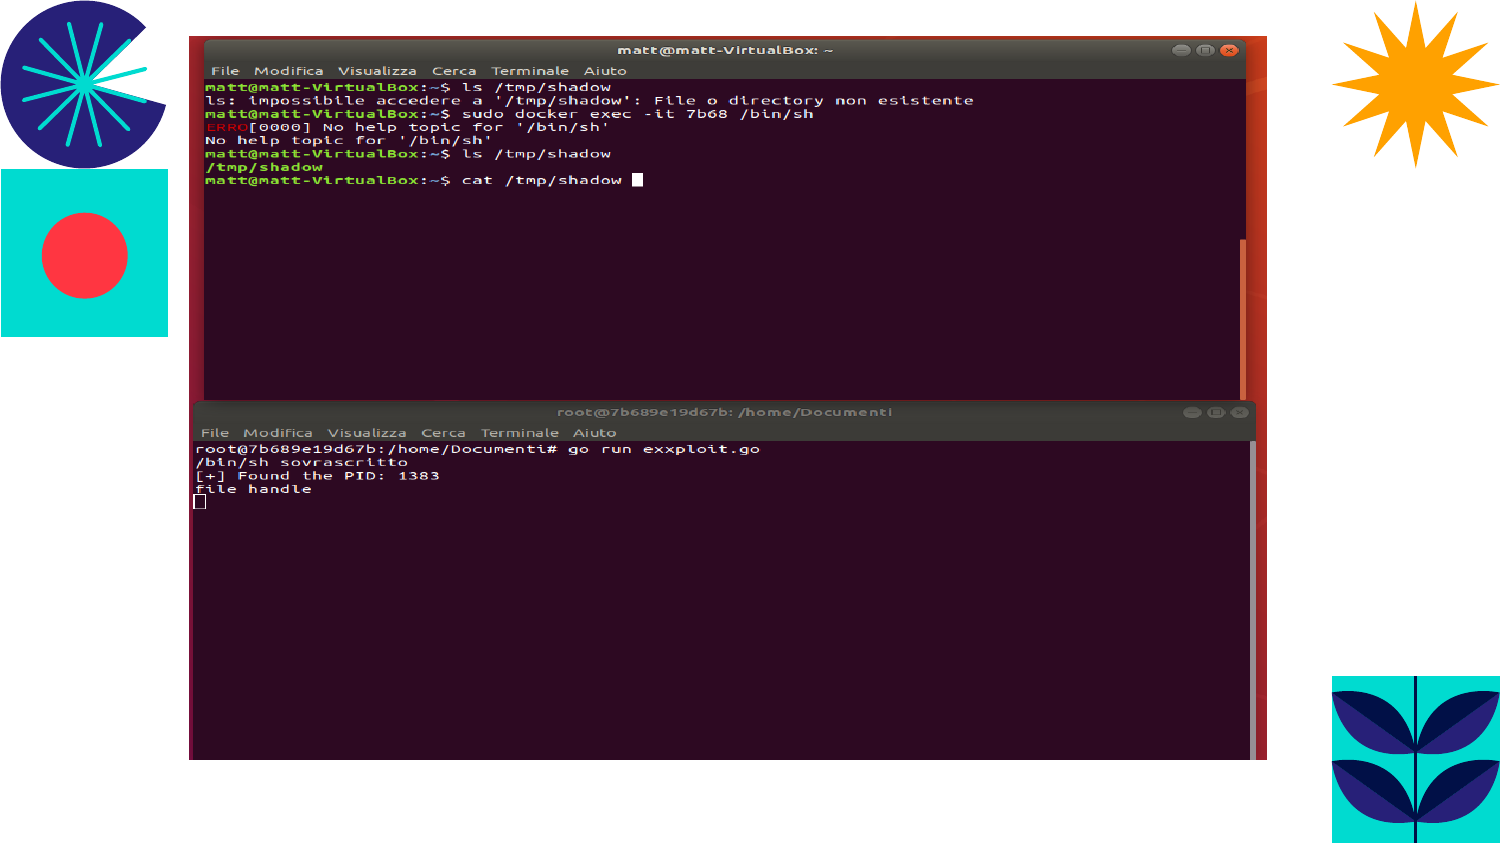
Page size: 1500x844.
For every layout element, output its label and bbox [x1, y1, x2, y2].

picture [188, 35, 1267, 760]
